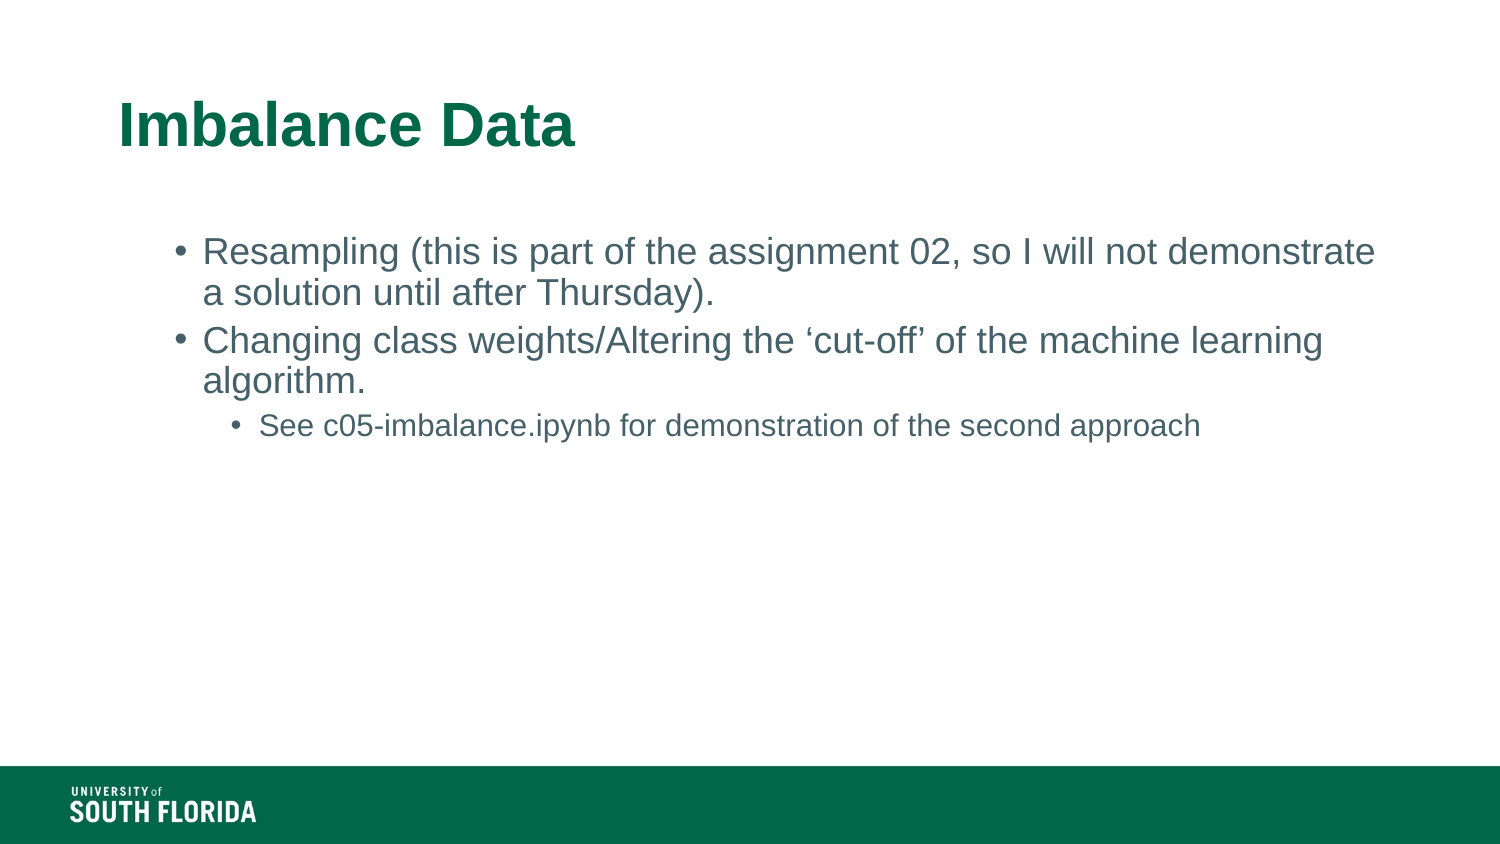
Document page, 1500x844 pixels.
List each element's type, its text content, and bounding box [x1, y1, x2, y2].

list Resampling (this is part of the assignment 02, so I will not demonstrate a solution until after Thursday). Changing class weights/Altering the ‘cut-off’ of the machine learning algorithm. See c05-imbalance.ipynb for demonstration of the second approach [103, 224, 1397, 760]
title Imbalance Data [103, 44, 1397, 208]
picture [0, 0, 1500, 844]
